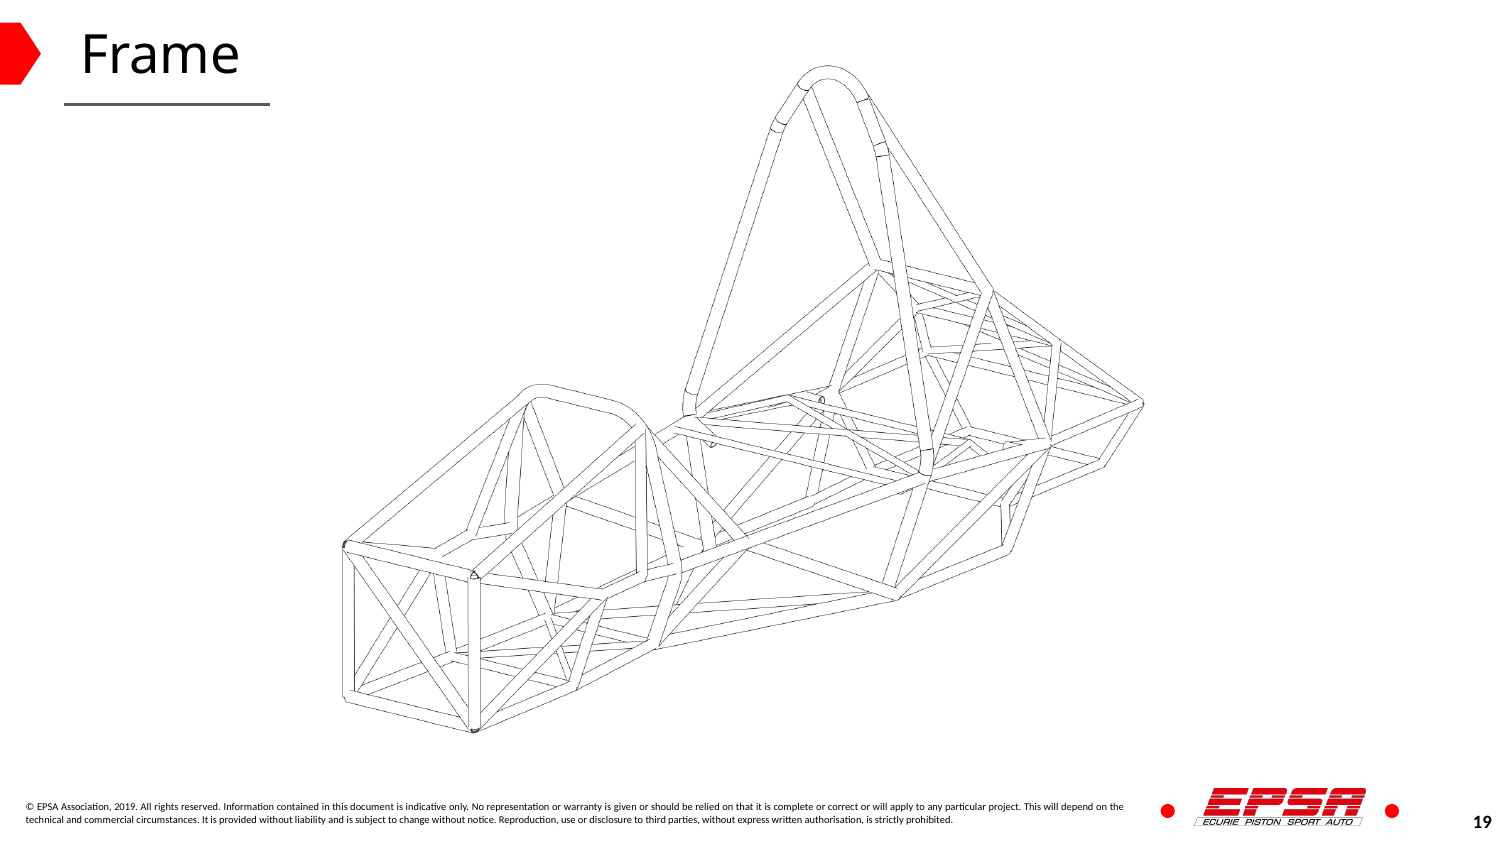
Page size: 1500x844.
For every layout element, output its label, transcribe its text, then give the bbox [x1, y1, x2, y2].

picture [246, 53, 1366, 826]
slide_number 19 [1441, 798, 1500, 844]
title Frame [72, 21, 1442, 90]
